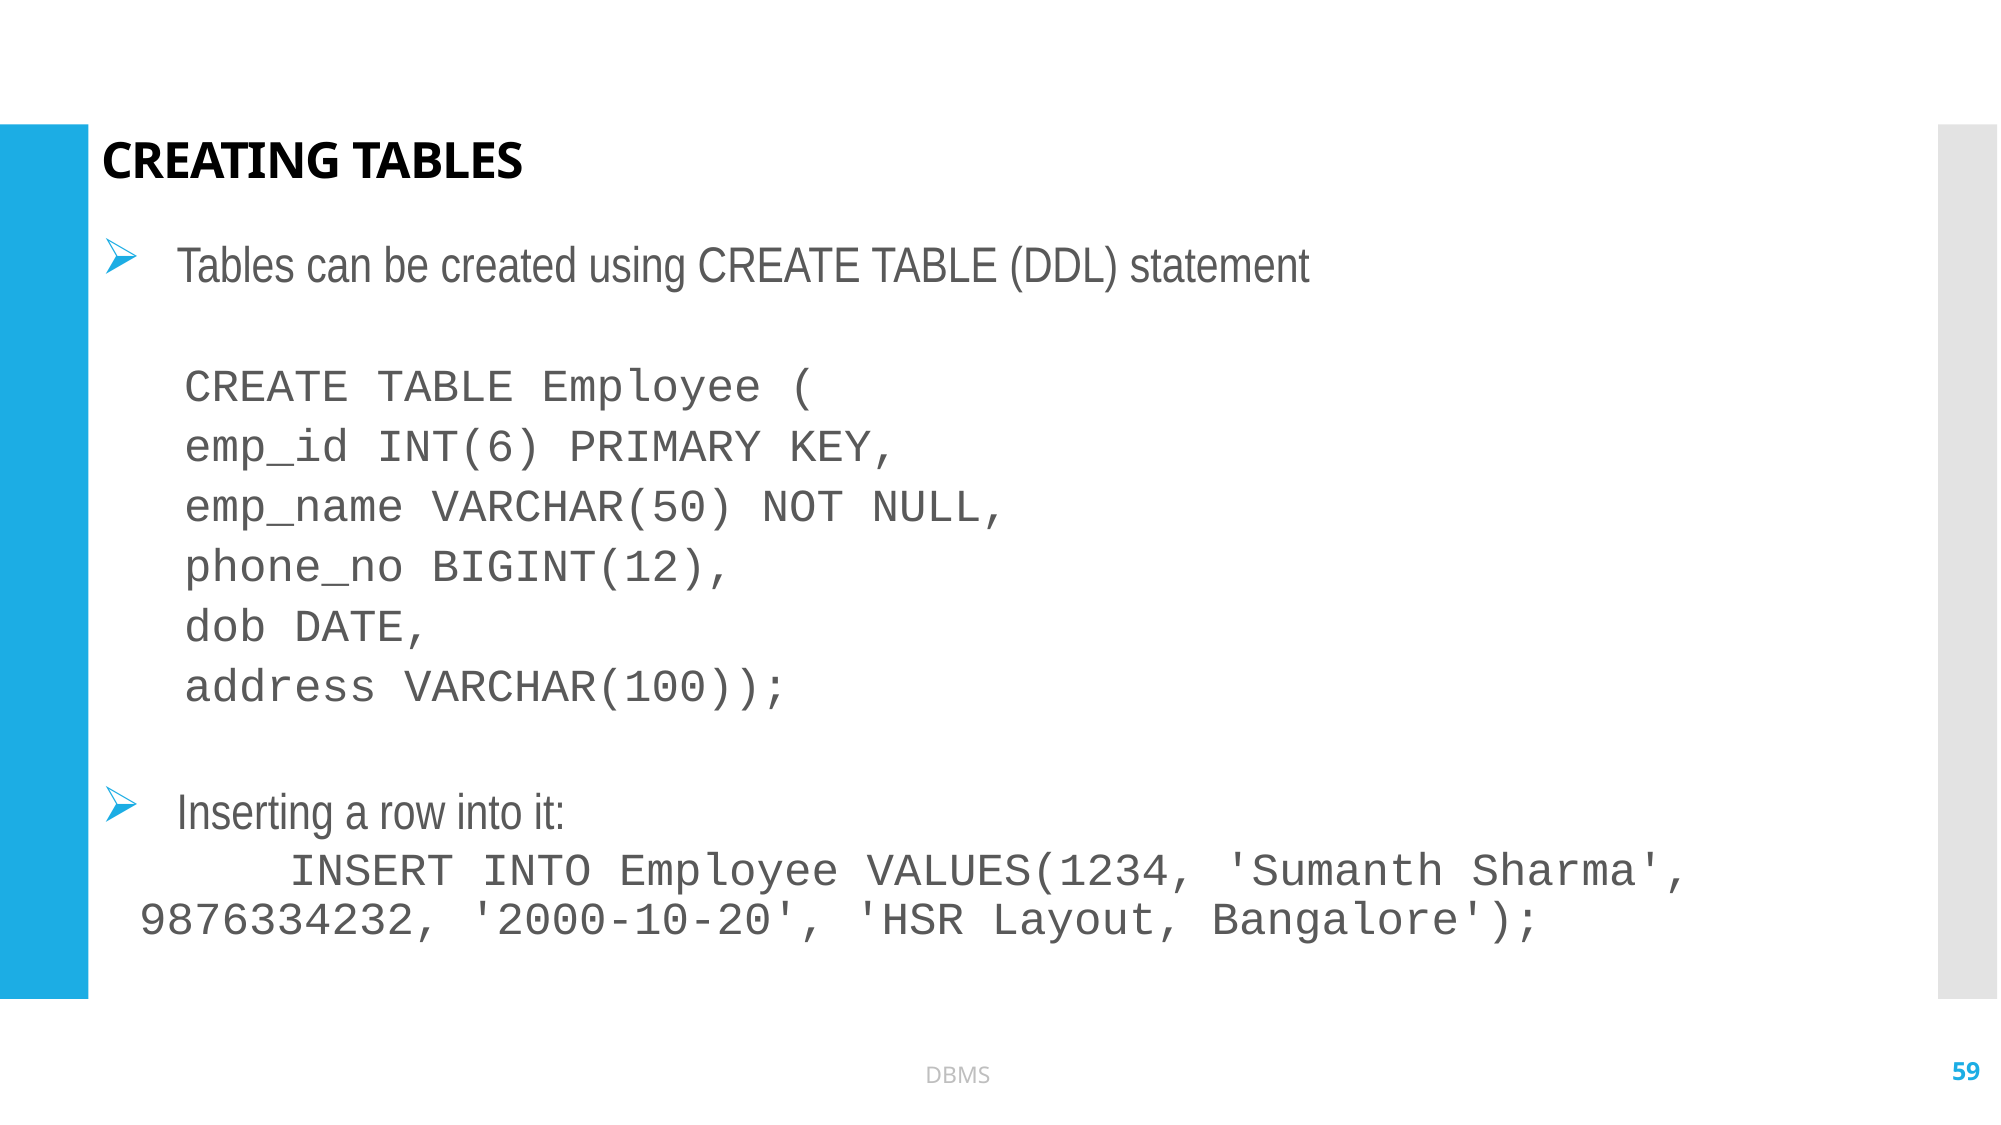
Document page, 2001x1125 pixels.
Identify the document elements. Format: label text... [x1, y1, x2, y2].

slide_number 59 [1744, 1042, 1996, 1103]
footer DBMS [473, 1046, 1443, 1107]
title CREATING TABLES [86, 128, 1653, 189]
list Tables can be created using CREATE TABLE (DDL) statement CREATE TABLE Employee ( emp_id INT(6) PRIMARY KEY, emp_name VARCHAR(50) NOT NULL, phone_no BIGINT(12), dob DATE, address VARCHAR(100)); Inserting a row into it: INSERT INTO Employee VALUES(1234, 'Sumanth Sharma', 9876334232, '2000-10-20', 'HSR Layout, Bangalore'); [86, 231, 1830, 1036]
